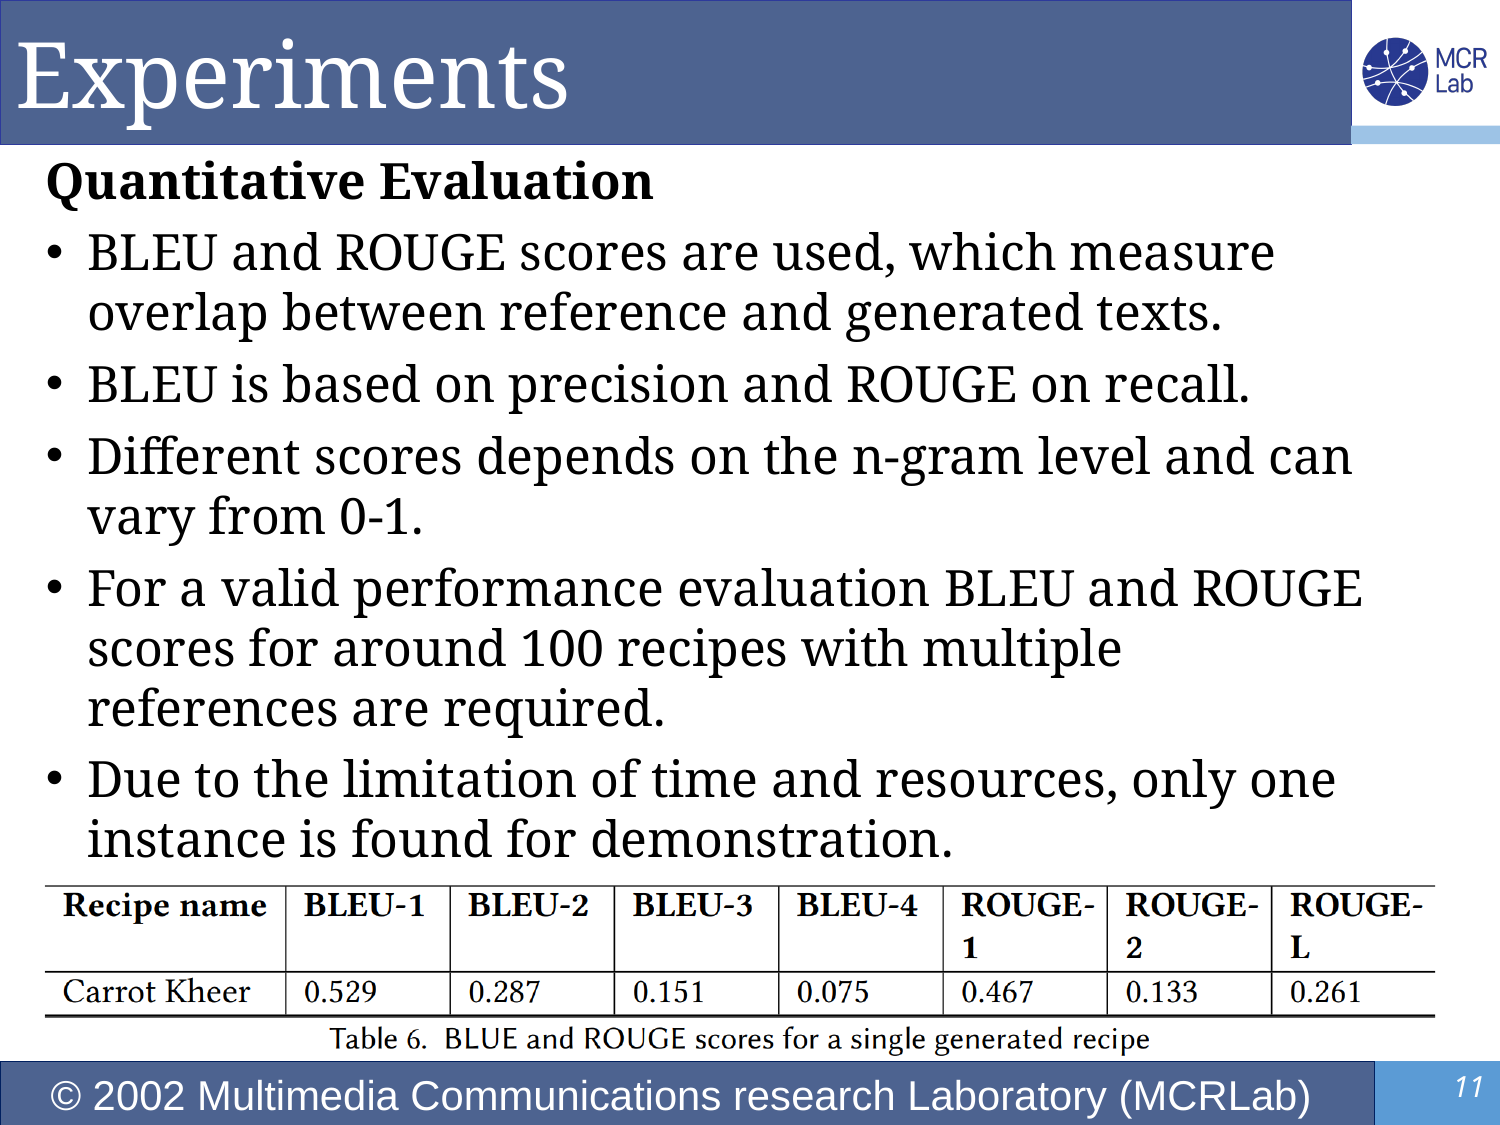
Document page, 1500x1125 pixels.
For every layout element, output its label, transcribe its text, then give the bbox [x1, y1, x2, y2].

picture [28, 874, 1474, 1057]
title Experiments [0, 2, 1335, 110]
list Quantitative Evaluation BLEU and ROUGE scores are used, which measure overlap between reference and generated texts. BLEU is based on precision and ROUGE on recall. Different scores depends on the n-gram level and can vary from 0-1. For a valid performance evaluation BLEU and ROUGE scores for around 100 recipes with multiple references are required. Due to the limitation of time and resources, only one instance is found for demonstration. [15, 134, 1402, 1003]
